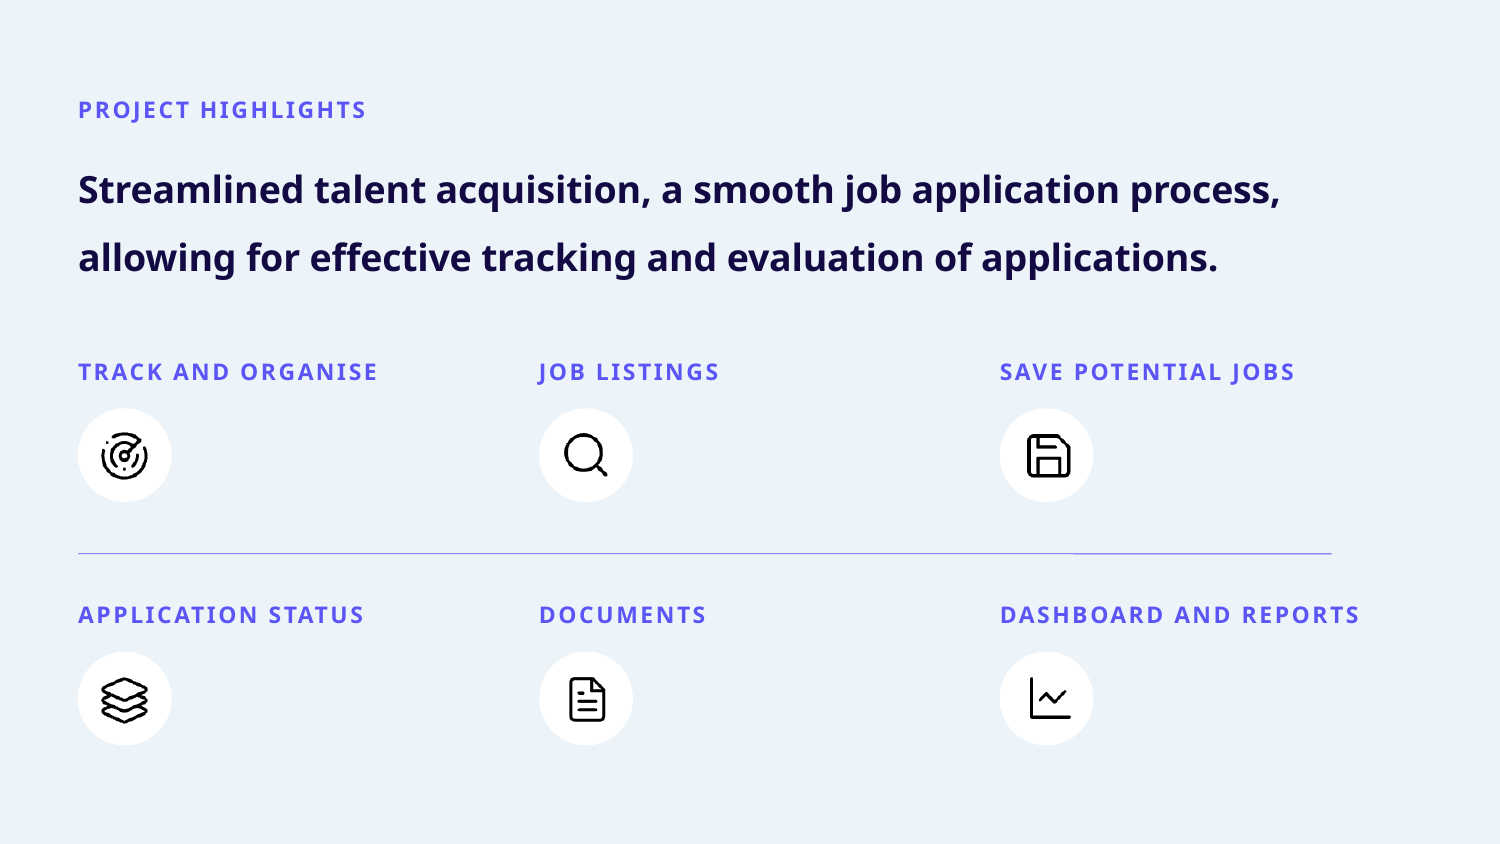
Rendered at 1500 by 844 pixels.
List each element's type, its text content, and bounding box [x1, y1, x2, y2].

text_box APPLICATION STATUS [78, 601, 529, 629]
text_box PROJECT HIGHLIGHTS [77, 97, 1428, 124]
text_box DASHBOARD AND REPORTS [1000, 601, 1450, 629]
text_box [539, 408, 634, 503]
text_box SAVE POTENTIAL JOBS [999, 358, 1450, 385]
picture [98, 674, 150, 726]
text_box TRACK AND ORGANISE [78, 358, 529, 385]
text_box [999, 651, 1094, 746]
picture [1022, 429, 1075, 482]
picture [559, 428, 612, 481]
text_box [77, 651, 172, 746]
text_box DOCUMENTS [538, 601, 989, 629]
text_box [77, 408, 172, 503]
text_box JOB LISTINGS [538, 358, 989, 385]
text_box [999, 408, 1094, 503]
text_box Streamlined talent acquisition, a smooth job application process, allowing for effective tracking and evaluation of applications. [78, 143, 1429, 279]
text_box [539, 651, 634, 746]
picture [1025, 672, 1075, 723]
picture [562, 674, 612, 724]
picture [98, 429, 150, 482]
